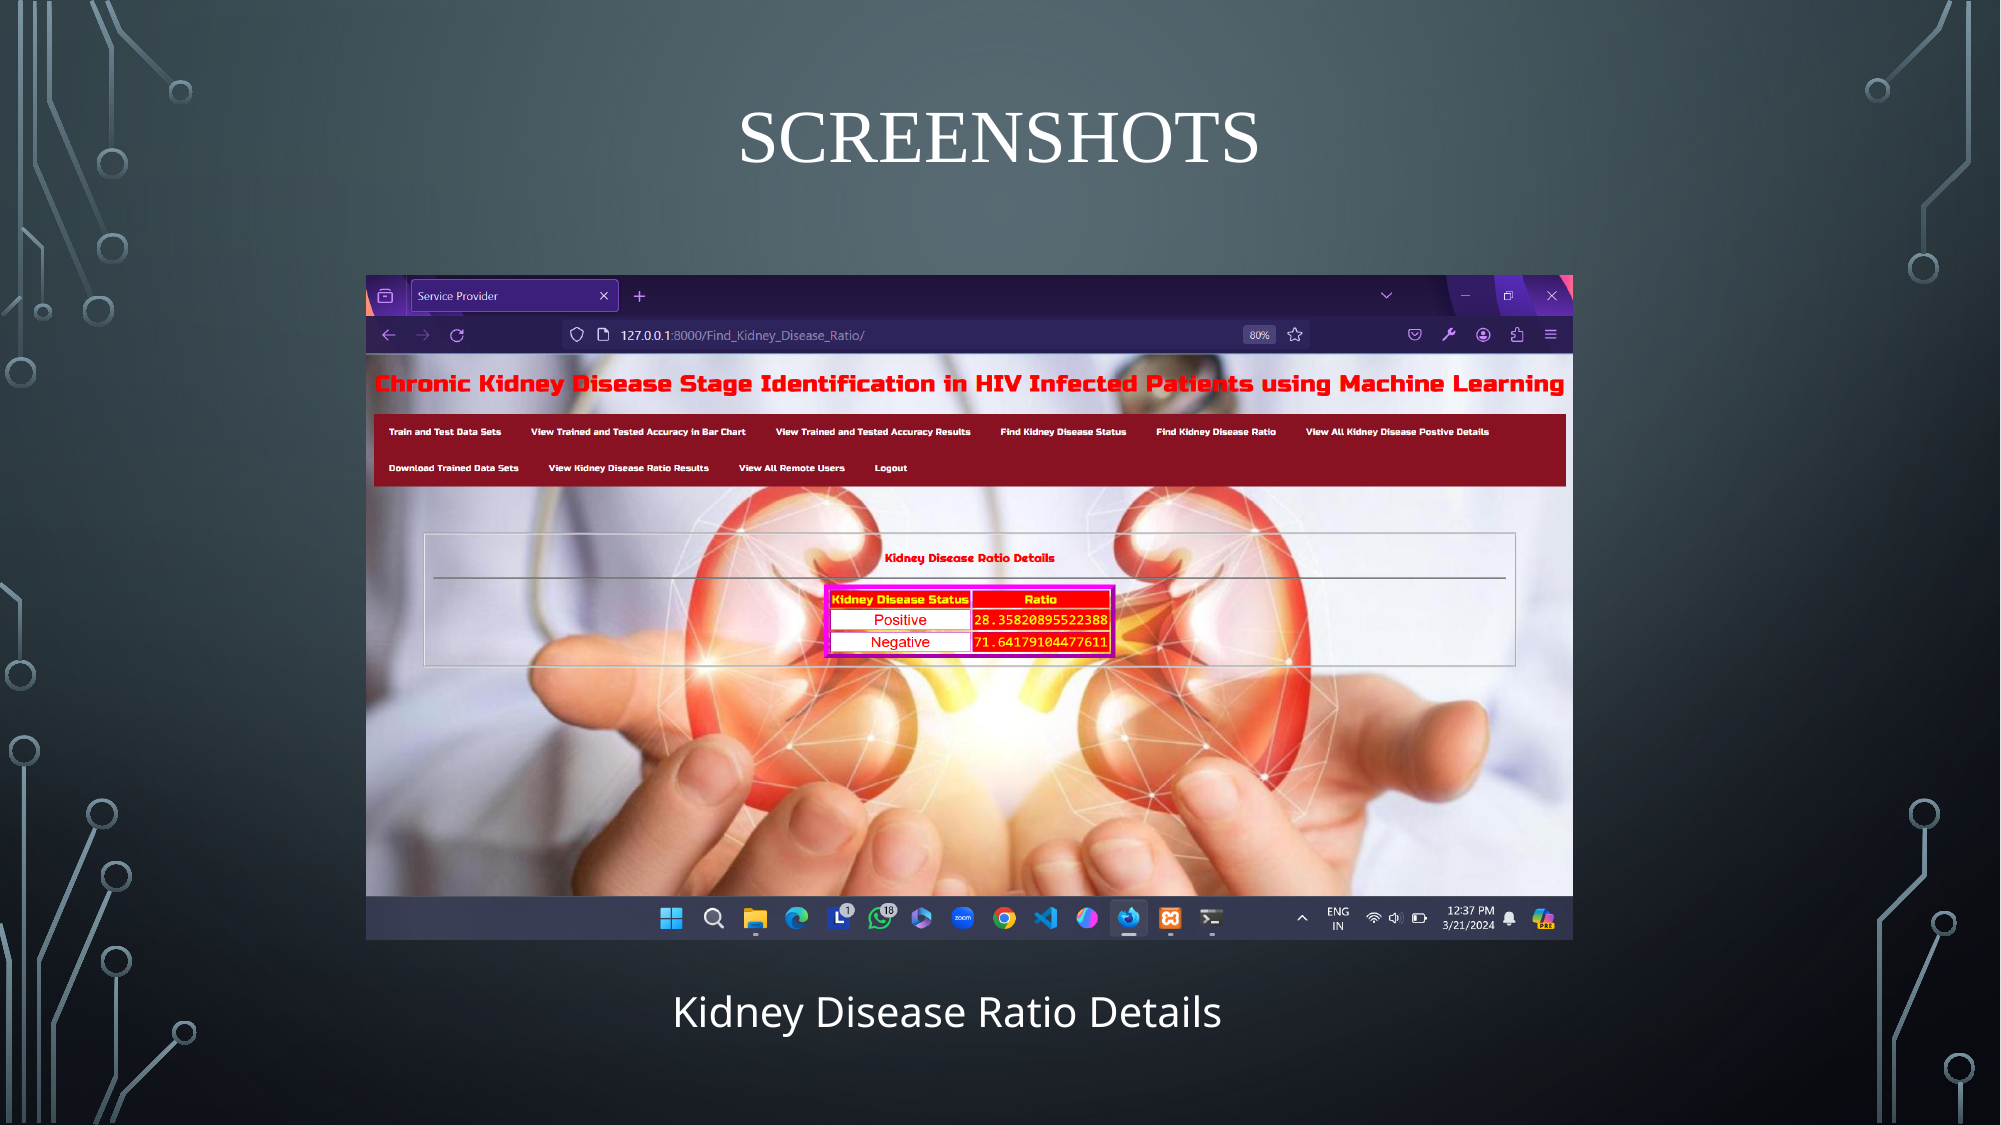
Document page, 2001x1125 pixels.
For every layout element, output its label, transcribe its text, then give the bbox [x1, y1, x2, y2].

picture [366, 275, 1573, 940]
title Screenshots [187, 0, 1813, 276]
text_box Kidney Disease Ratio Details [583, 972, 1623, 1044]
